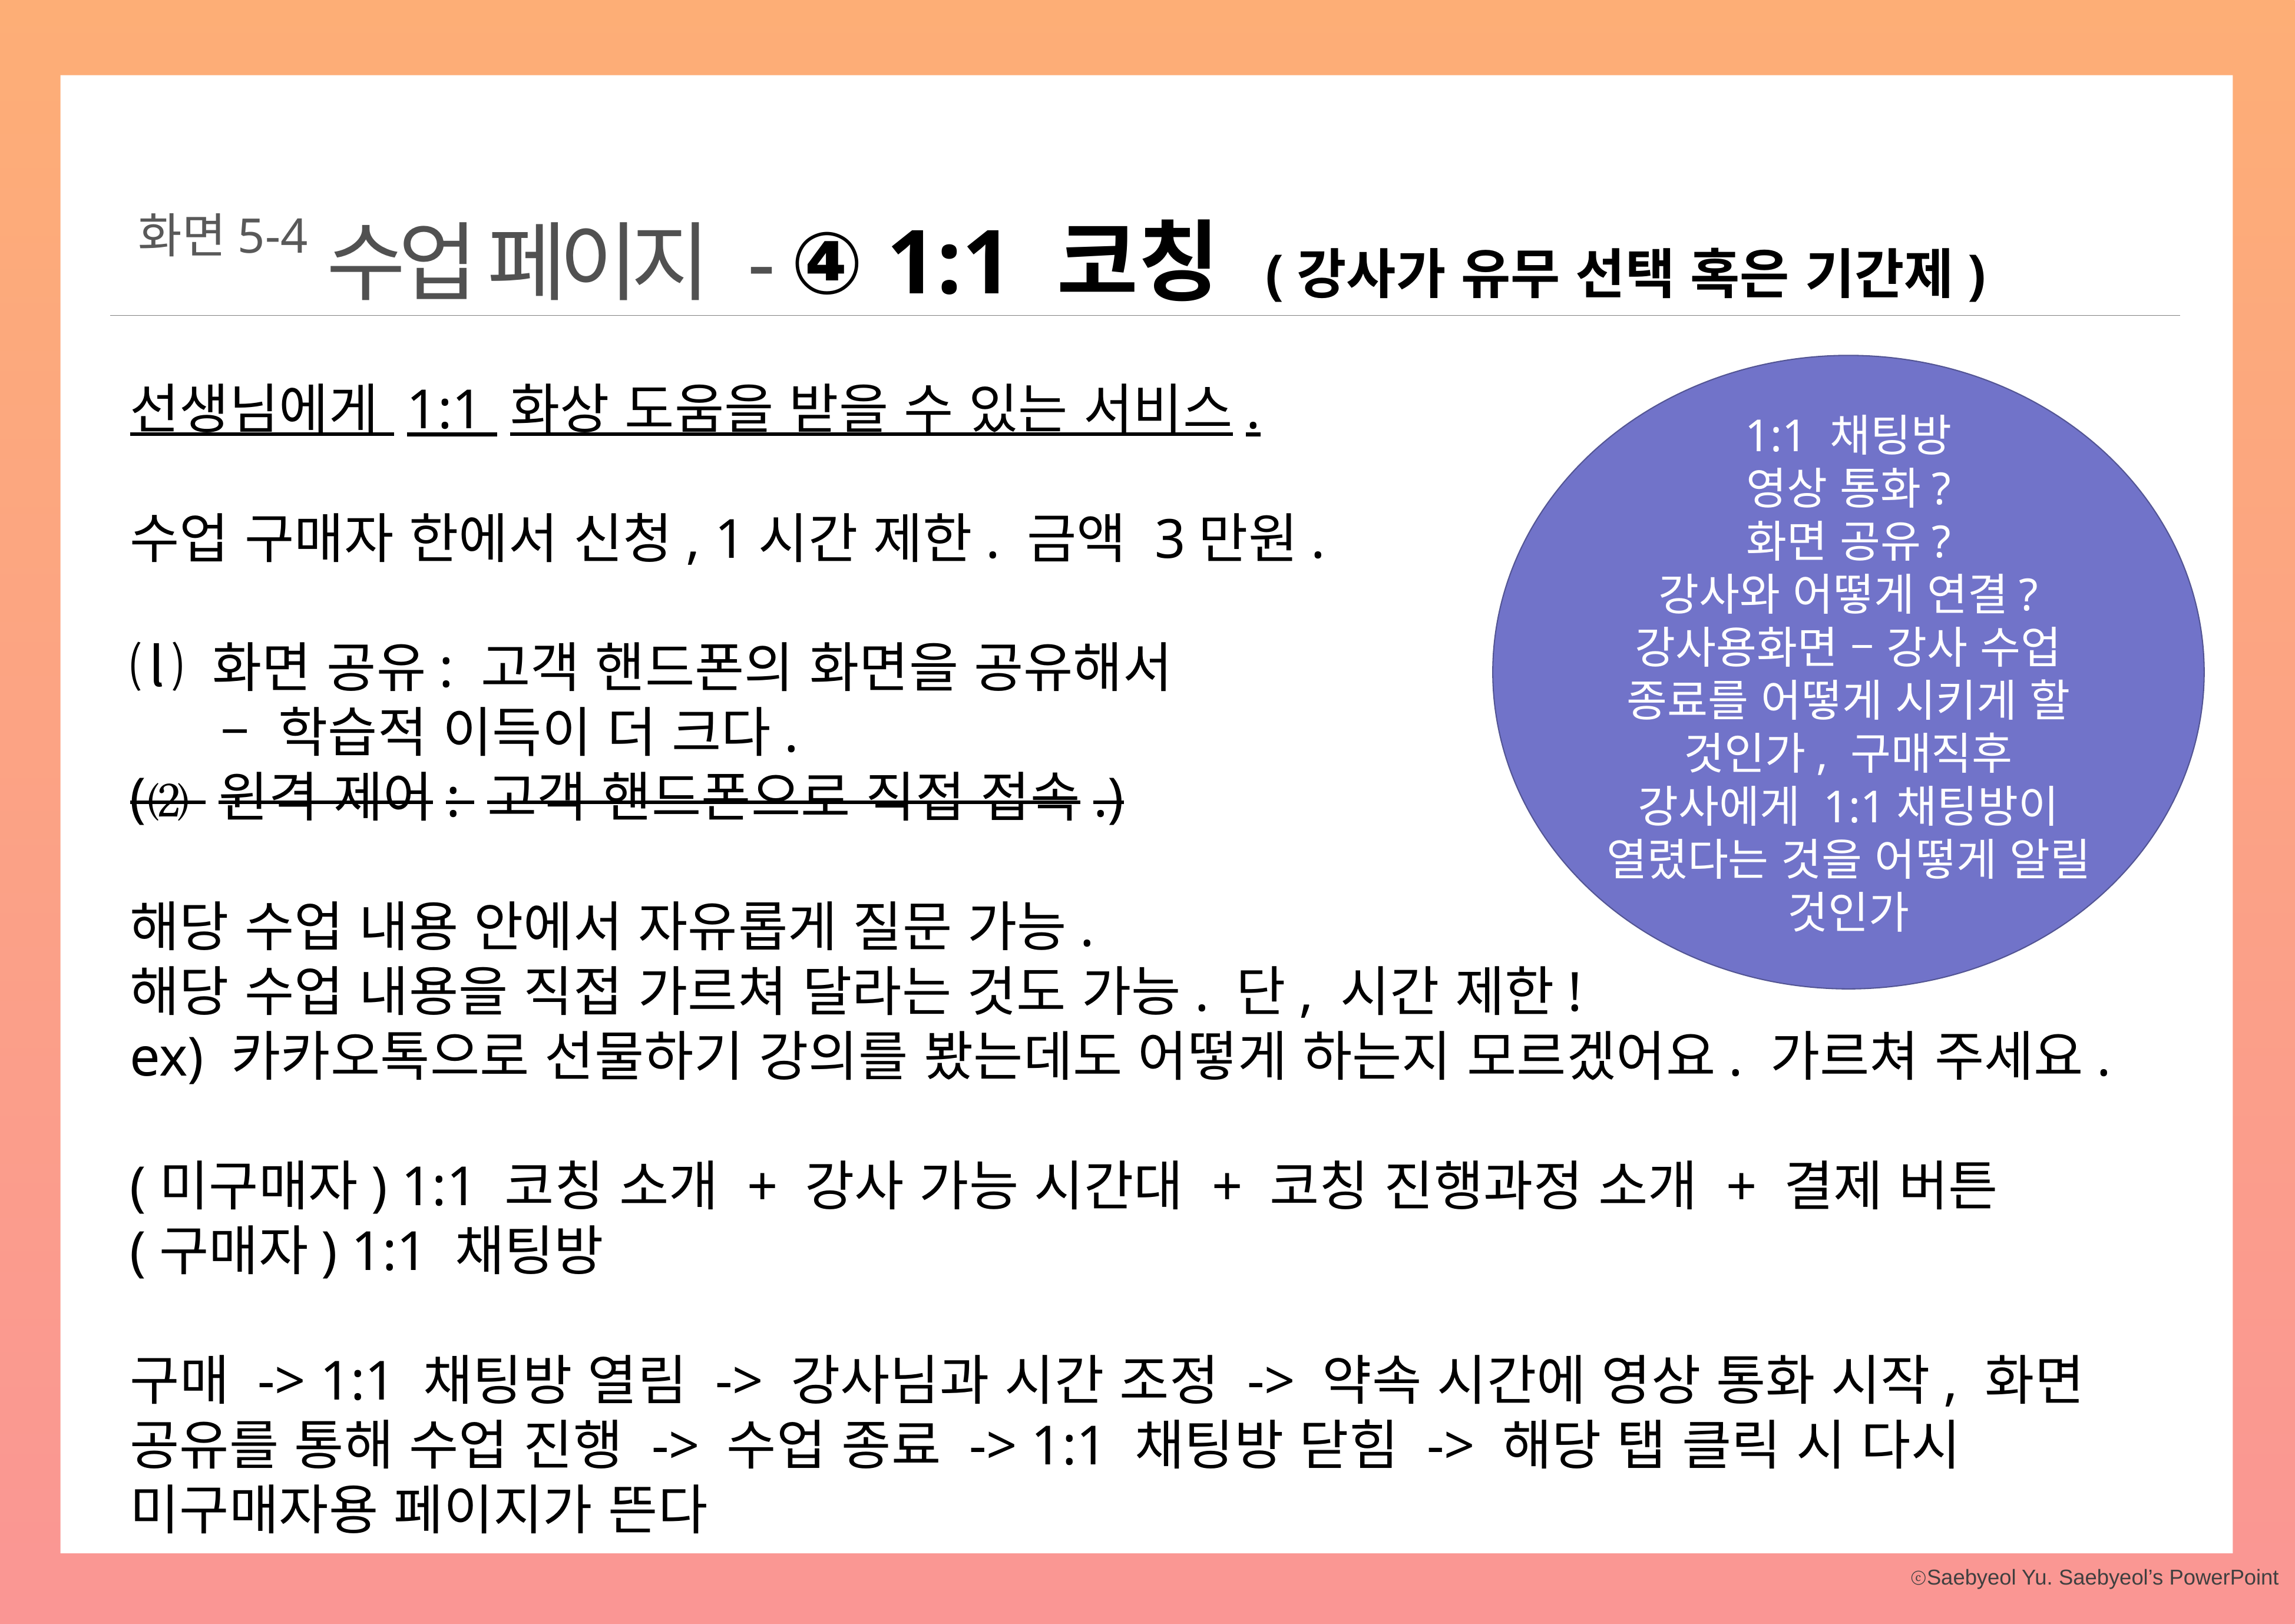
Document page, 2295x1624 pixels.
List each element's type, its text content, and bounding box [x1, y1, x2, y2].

text_box 수업 페이지 - ④ 1:1 코칭 (강사가 유무 선택 혹은 기간제) [318, 201, 1995, 370]
text_box 화면5-4 [130, 201, 317, 267]
text_box 1:1 채팅방 영상 통화? 화면 공유? 강사와 어떻게 연결? 강사용화면 – 강사 수업 종료를 어떻게 시키게 할 것인가, 구매직후 강사에게 1:1채팅방이 열렸다는 것을 어떻게 알릴 것인가 [1492, 355, 2205, 990]
text_box 선생님에게 1:1 화상 도움을 받을 수 있는 서비스. 수업 구매자 한에서 신청, 1시간 제한. 금액 3만원. ⒧ 화면 공유: 고객 핸드폰의 화면을 공유해서 – 학습적 이득이 더 크다. (⑵ 원격 제어: 고객 핸드폰으로 직접 접속.) 해당 수업 내용 안에서 자유롭게 질문 가능. 해당 수업 내용을 직접 가르쳐 달라는 것도 가능. 단, 시간 제한! ex) 카카오톡으로 선물하기 강의를 봤는데도 어떻게 하는지 모르겠어요. 가르쳐 주세요. (미구매자) 1:1 코칭 소개 + 강사 가능 시간대 + 코칭 진행과정 소개 + 결제 버튼 (구매자) 1:1 채팅방 구매 -> 1:1 채팅방 열림 -> 강사님과 시간 조정 -> 약속 시간에 영상 통화 시작, 화면 공유를 통해 수업 진행 -> 수업 종료 -> 1:1 채팅방 닫힘 -> 해당 탭 클릭 시 다시 미구매자용 페이지가 뜬다 [121, 370, 2174, 1545]
